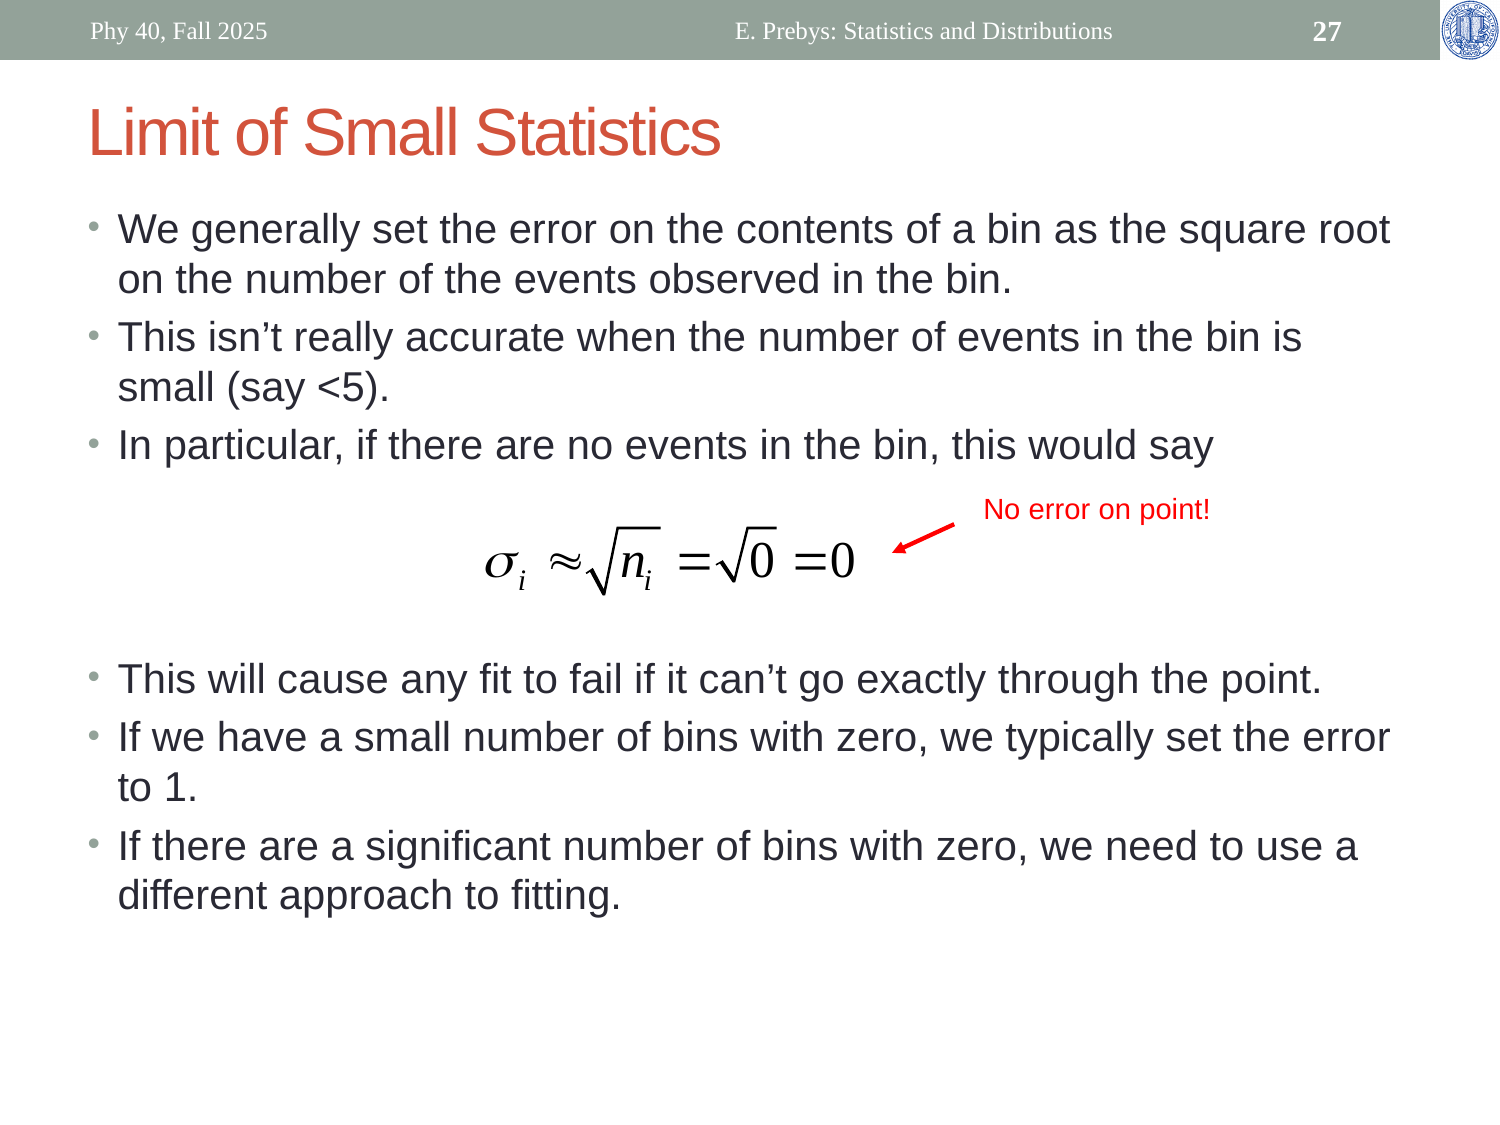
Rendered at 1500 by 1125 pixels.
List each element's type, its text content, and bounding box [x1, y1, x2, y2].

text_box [891, 523, 955, 554]
text_box No error on point! [968, 483, 1327, 533]
slide_number Phy 40, Fall 2025 [75, 3, 550, 57]
title Limit of Small Statistics [72, 77, 1423, 181]
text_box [477, 516, 863, 608]
list We generally set the error on the contents of a bin as the square root on the number of the events observed in the bin. This isn’t really accurate when the number of events in the bin is small (say <5). In particular, if there are no events in the bin, this would say This will cause any fit to fail if it can’t go exactly through the point. If we have a small number of bins with zero, we typically set the error to 1. If there are a significant number of bins with zero, we need to use a different approach to fitting. [72, 193, 1423, 1087]
slide_number 27 [1297, 3, 1425, 57]
footer E. Prebys: Statistics and Distributions [562, 3, 1286, 57]
picture [1440, 0, 1500, 61]
